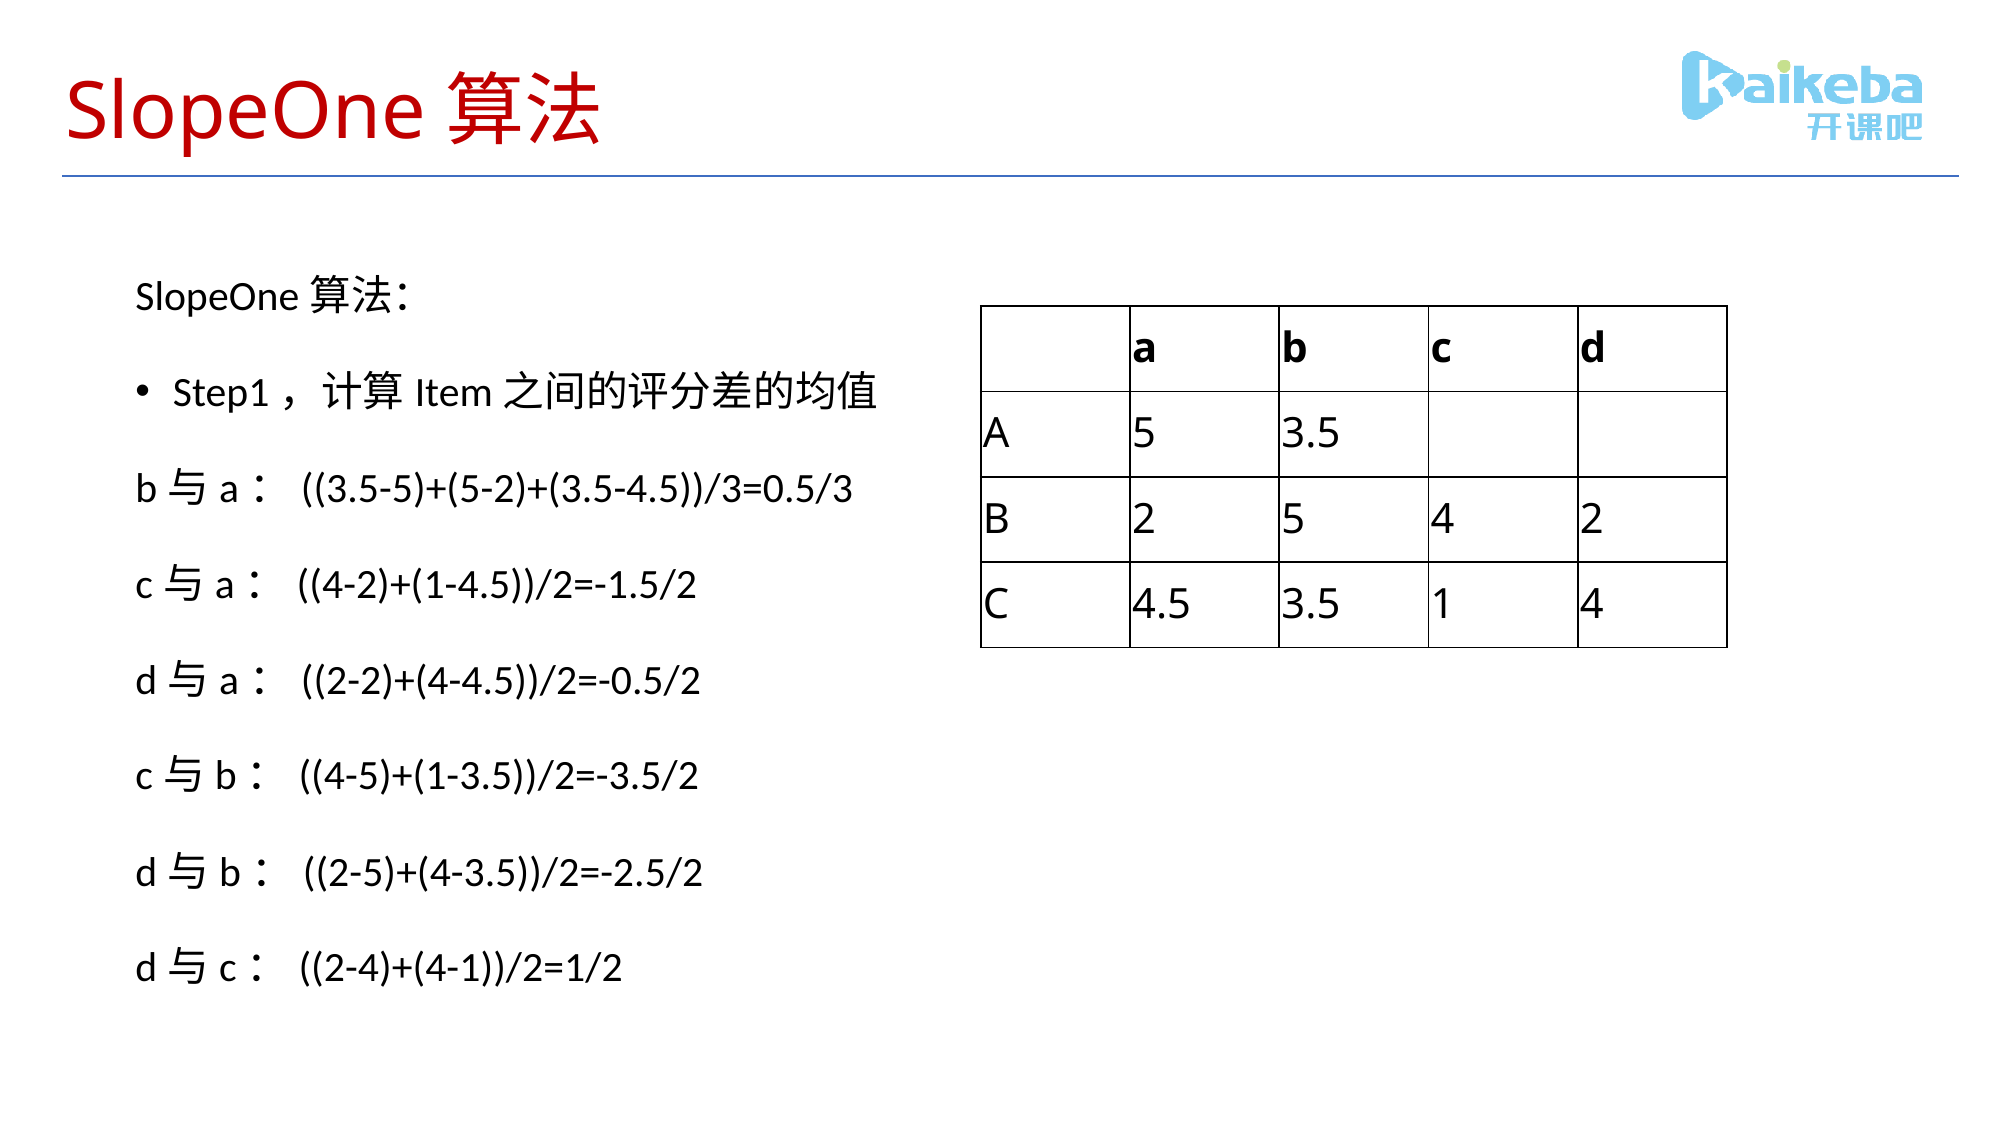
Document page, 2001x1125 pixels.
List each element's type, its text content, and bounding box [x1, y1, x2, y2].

table_cell 3.5 [1280, 563, 1428, 647]
table_cell 3.5 [1280, 392, 1428, 476]
table_cell 2 [1579, 478, 1726, 561]
table_cell [1579, 392, 1726, 476]
table_cell B [982, 478, 1129, 561]
table_cell C [982, 563, 1129, 647]
table_cell 4 [1579, 563, 1726, 647]
table_header d [1579, 307, 1726, 391]
table_cell 4 [1429, 478, 1577, 561]
table_cell [1429, 392, 1577, 476]
title SlopeOne算法 [57, 59, 1728, 167]
table_cell 2 [1131, 478, 1278, 561]
table_header c [1429, 307, 1577, 391]
text_box 表示用户u 对item i 的评分 当 >0时，表示有评分，当=0时，表示没有评分， 表示用户u 的向量，k维列向量 表示item i 的向量，k维列向量 用户矩阵X，用户数为N 商品矩阵Y，商品数为M [1653, 21, 1950, 167]
table_cell 5 [1131, 392, 1278, 476]
text_box SlopeOne算法： Step1，计算Item之间的评分差的均值 b与a：((3.5-5)+(5-2)+(3.5-4.5))/3=0.5/3 c与a：((4-2)+(1-4.5))/2=-1.5/2 d与a：((2-2)+(4-4.5))/2=-0.5/2 c与b：((4-5)+(1-3.5))/2=-3.5/2 d与b：((2-5)+(4-3.5))/2=-2.5/2 d与c：((2-4)+(4-1))/2=1/2 [127, 236, 1773, 889]
table_header a [1131, 307, 1278, 391]
table_cell A [982, 392, 1129, 476]
table_cell 4.5 [1131, 563, 1278, 647]
table_cell 1 [1429, 563, 1577, 647]
table_cell 5 [1280, 478, 1428, 561]
table_header [982, 307, 1129, 391]
table_header b [1280, 307, 1428, 391]
